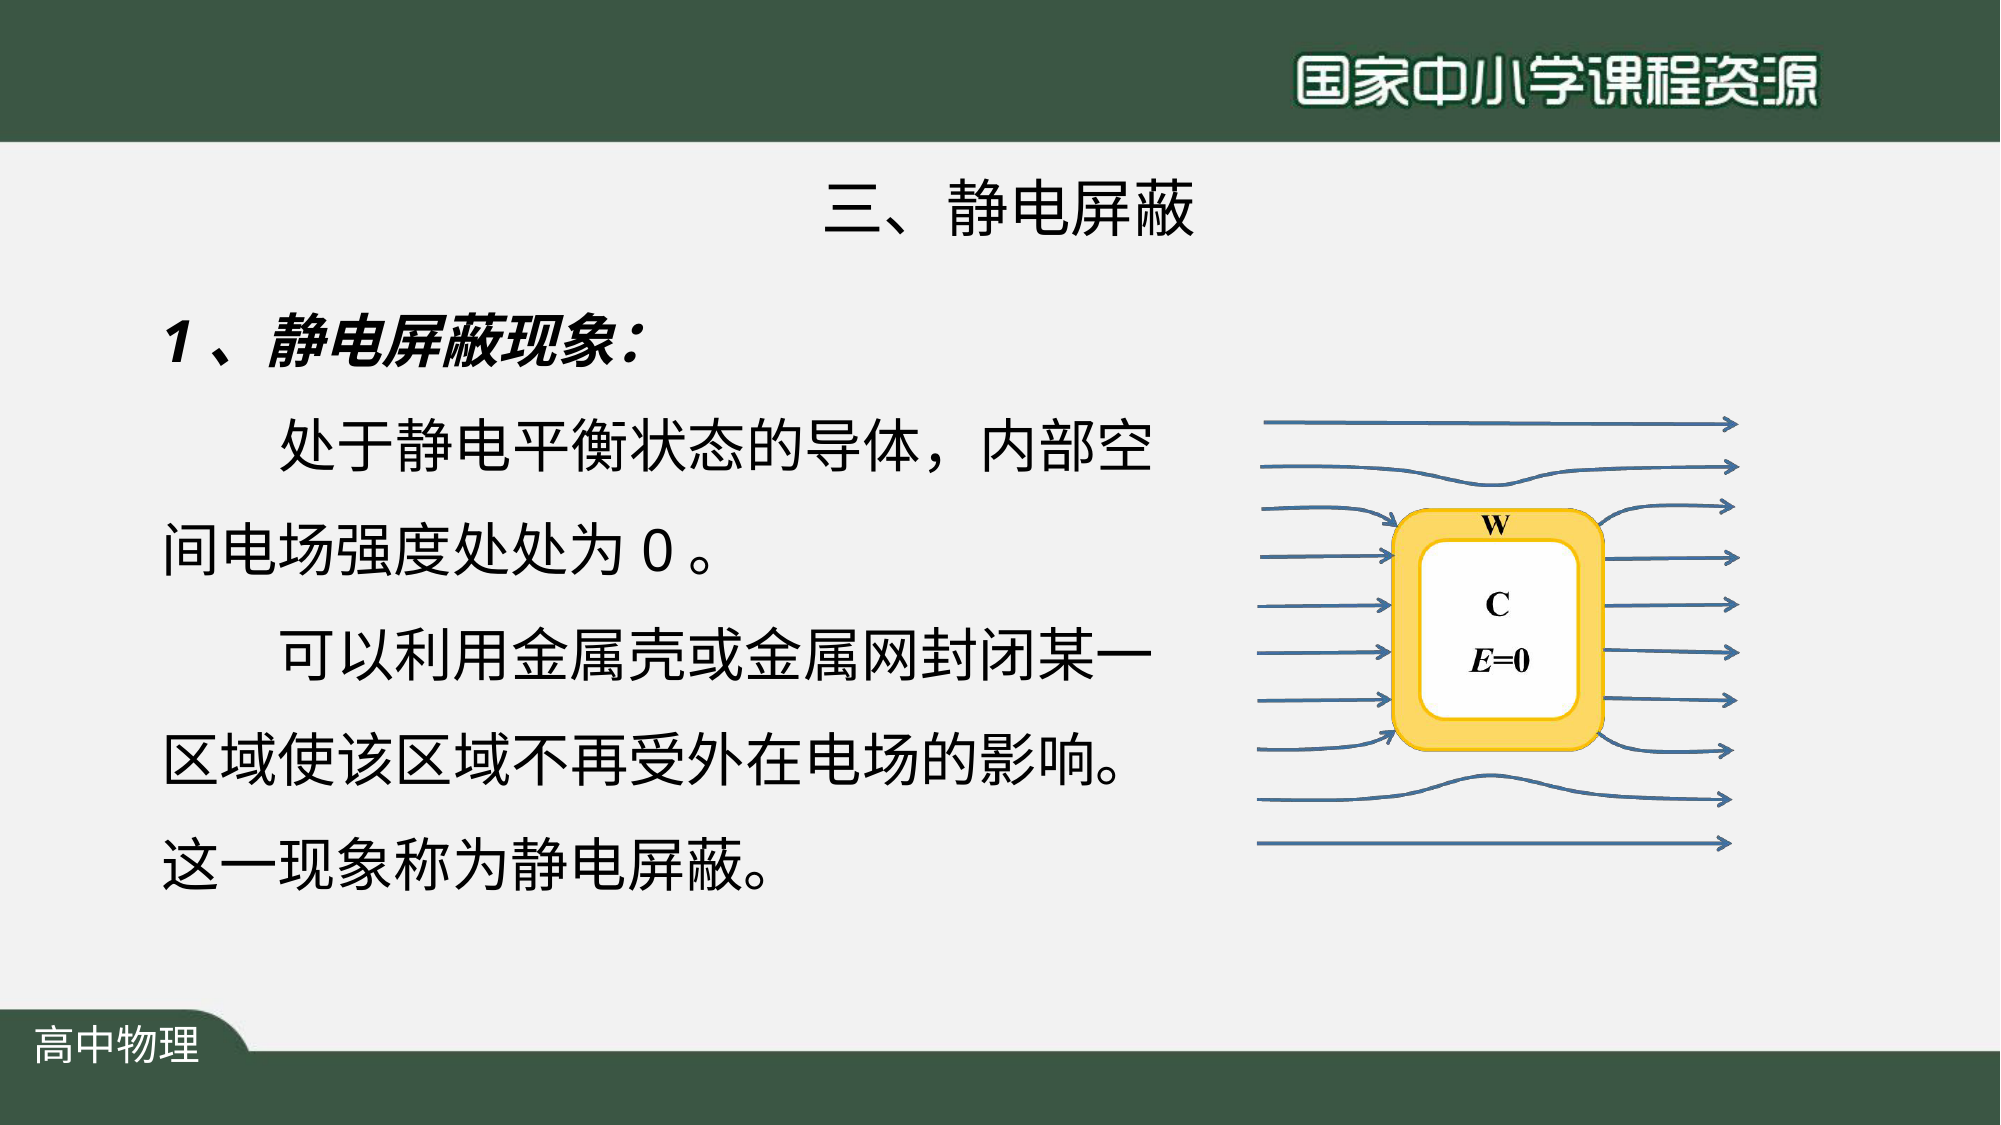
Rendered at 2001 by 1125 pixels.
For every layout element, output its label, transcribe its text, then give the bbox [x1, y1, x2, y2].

footer 高中物理 [31, 1013, 202, 1125]
title 三、静电屏蔽 [801, 166, 1198, 357]
text_box 1、静电屏蔽现象： 处于静电平衡状态的导体，内部空 间电场强度处处为0。 可以利用金属壳或金属网封闭某一 区域使该区域不再受外在电场的影响。 这一现象称为静电屏蔽。 [158, 266, 1156, 899]
text_box [1256, 409, 1756, 859]
picture [0, 0, 2000, 1125]
